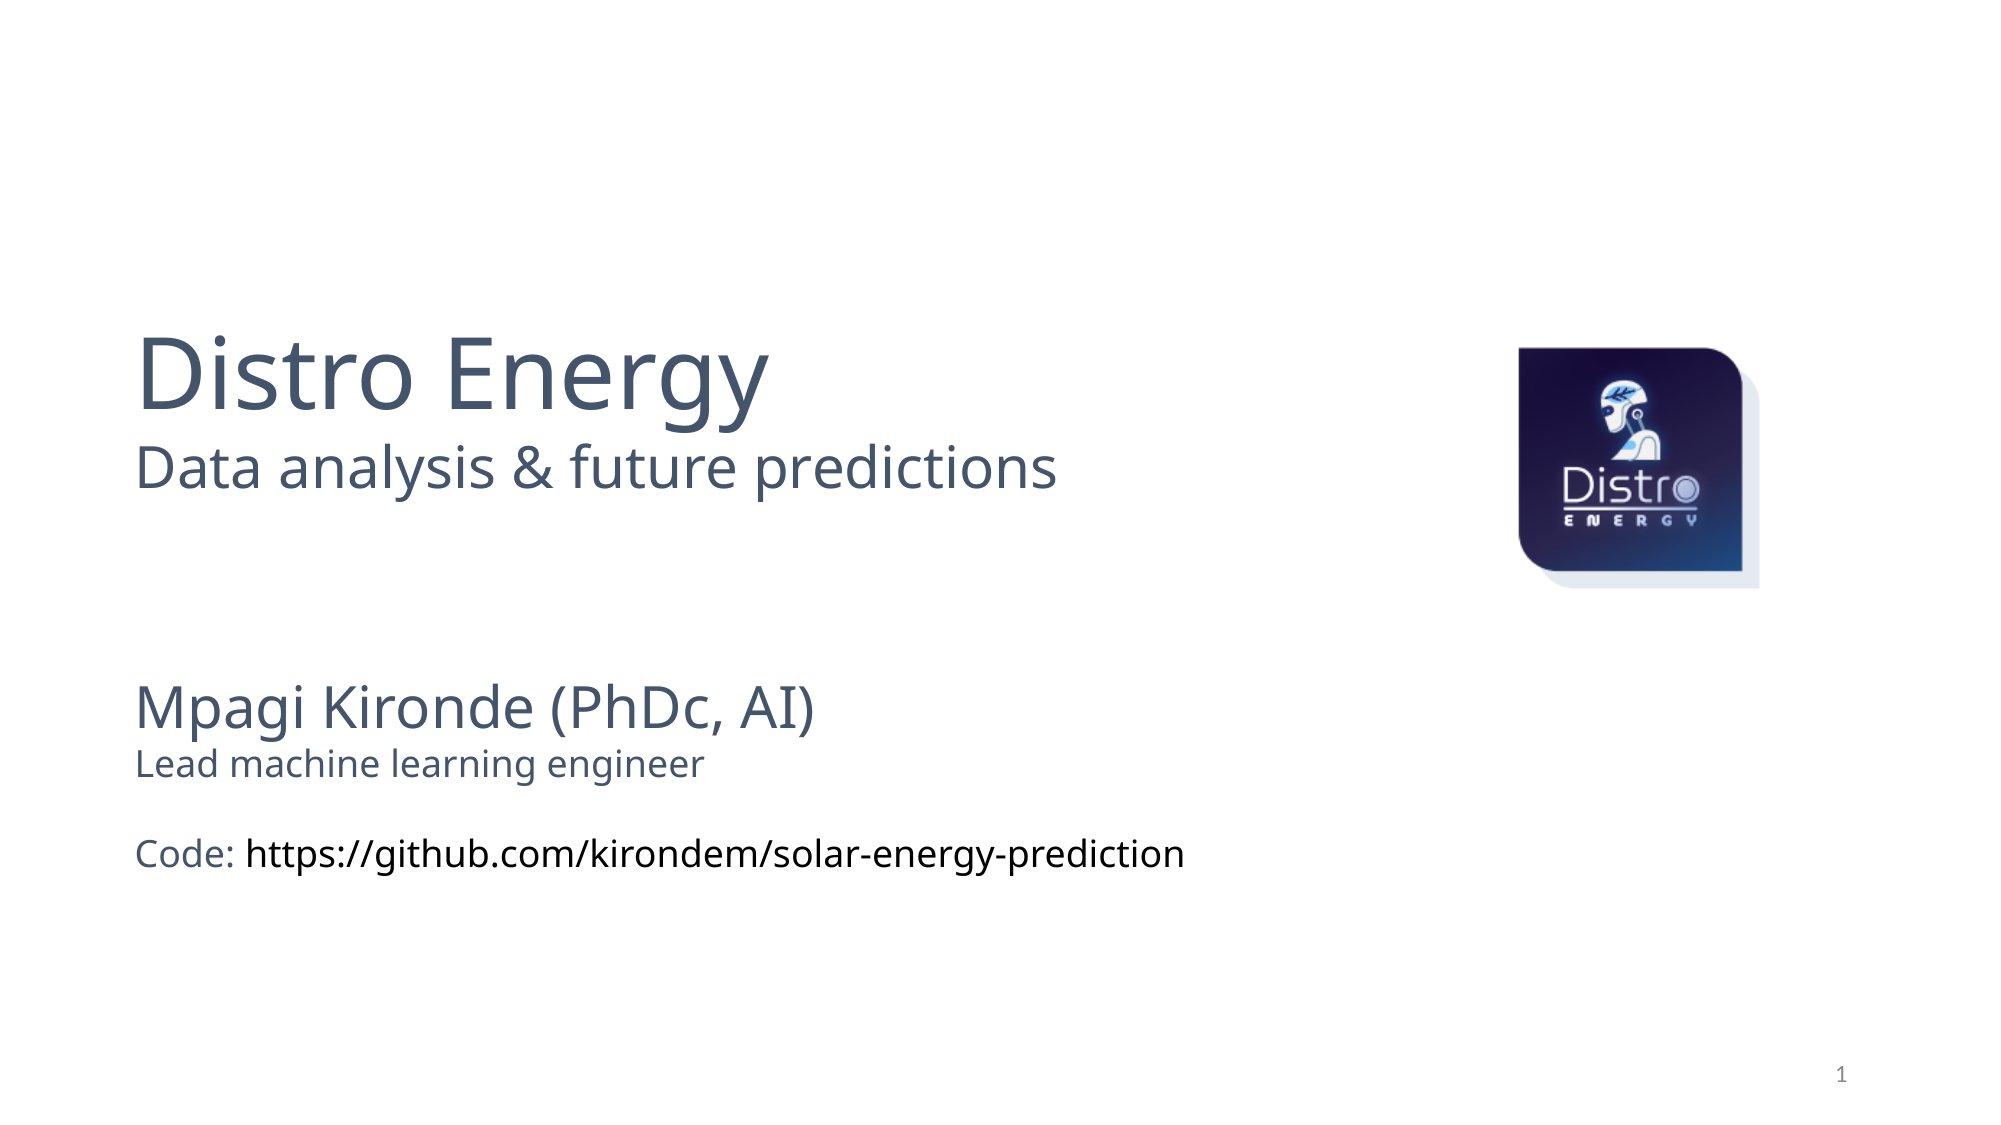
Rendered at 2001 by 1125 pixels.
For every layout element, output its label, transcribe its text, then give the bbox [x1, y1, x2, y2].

text_box Distro Energy Data analysis & future predictions Mpagi Kironde (PhDc, AI) Lead machine learning engineer Code: https://github.com/kirondem/solar-energy-prediction [119, 302, 1495, 928]
slide_number 1 [1412, 1042, 1863, 1103]
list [1506, 336, 1776, 604]
